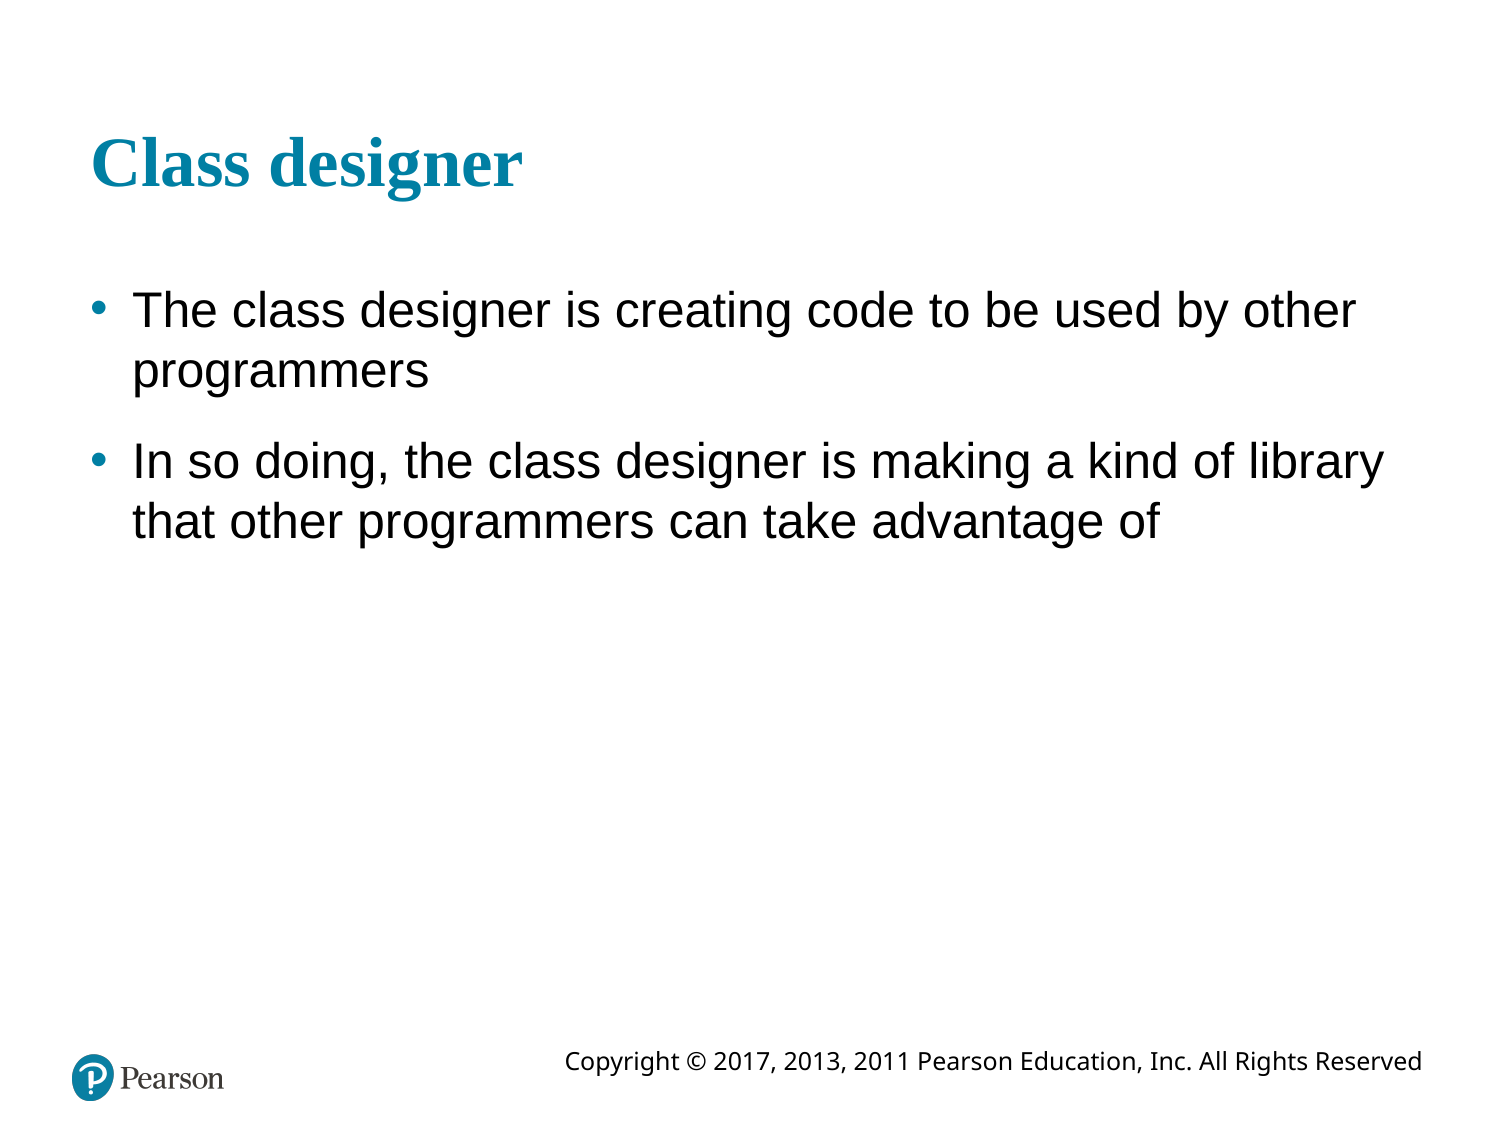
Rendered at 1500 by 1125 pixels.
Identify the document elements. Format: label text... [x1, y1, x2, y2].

picture [72, 1054, 88, 1070]
picture [80, 1063, 106, 1088]
picture [98, 1054, 224, 1101]
list The class designer is creating code to be used by other programmers In so doing, the class designer is making a kind of library that other programmers can take advantage of [75, 262, 1425, 1005]
title Class designer [75, 35, 1425, 216]
picture [72, 1087, 83, 1101]
